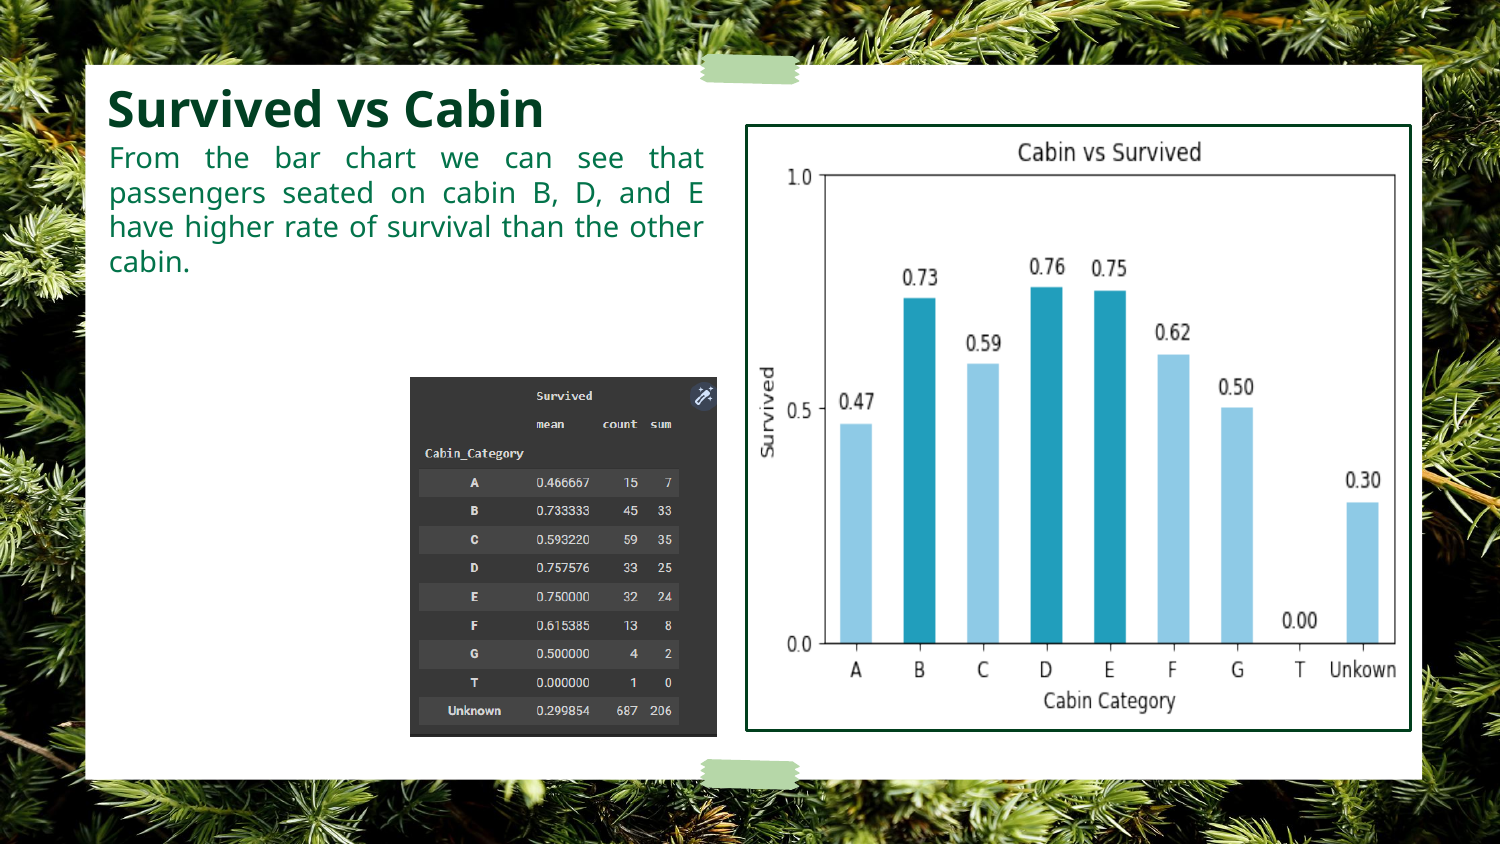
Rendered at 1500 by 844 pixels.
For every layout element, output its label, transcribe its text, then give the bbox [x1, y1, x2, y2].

text_box [700, 53, 800, 85]
text_box [700, 759, 800, 790]
list From the bar chart we can see that passengers seated on cabin B, D, and E have higher rate of survival than the other cabin. [93, 123, 720, 344]
title Survived vs Cabin [93, 62, 711, 123]
text_box [85, 64, 1423, 780]
picture [0, 0, 1500, 844]
